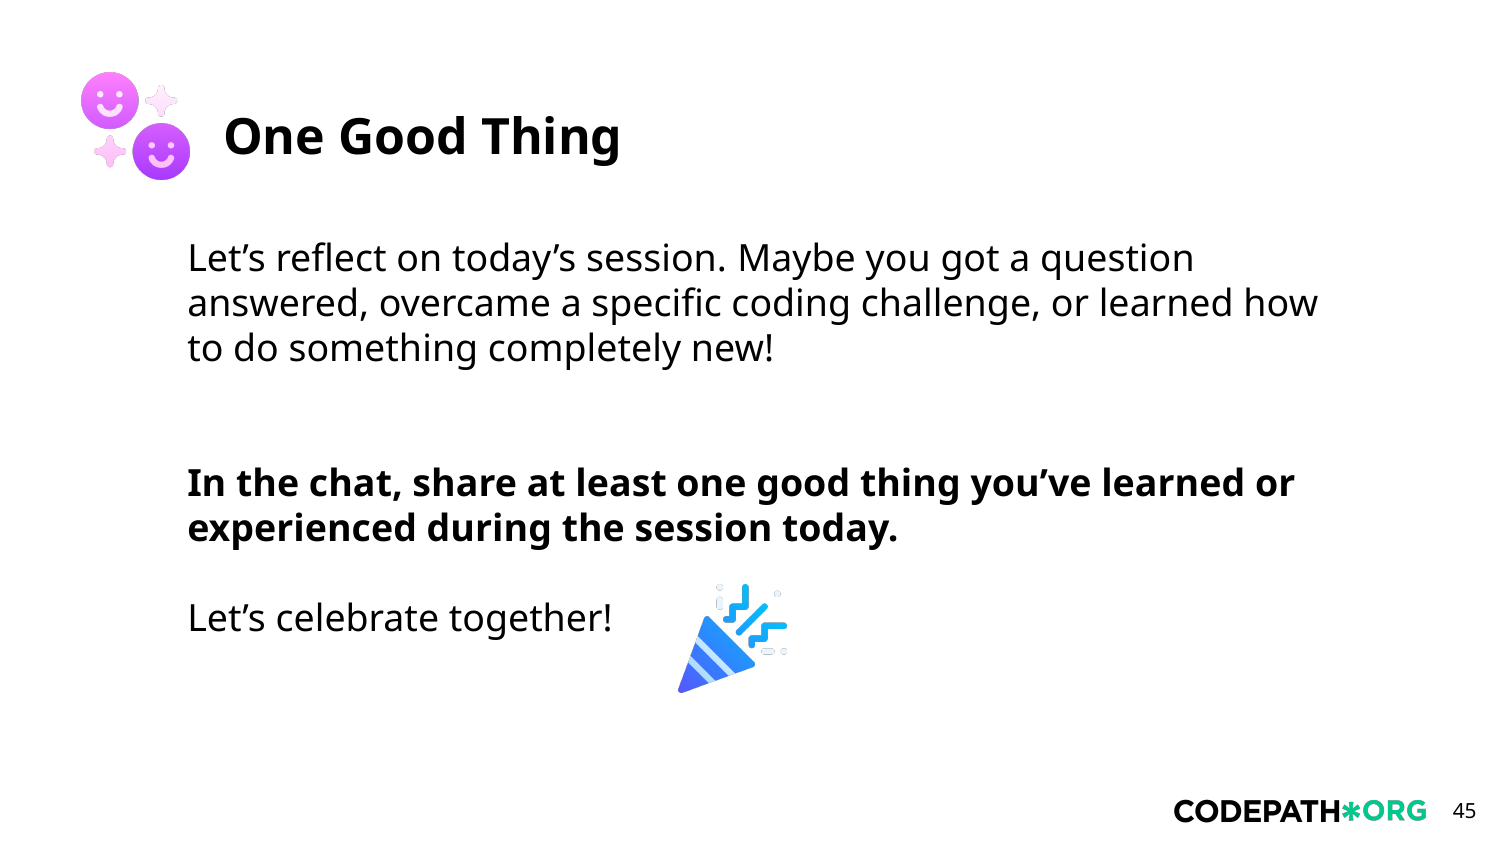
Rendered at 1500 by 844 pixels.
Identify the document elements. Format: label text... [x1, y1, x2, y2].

picture [1173, 799, 1401, 823]
slide_number ‹#› [1401, 786, 1492, 837]
picture [678, 584, 787, 693]
picture [81, 72, 190, 180]
